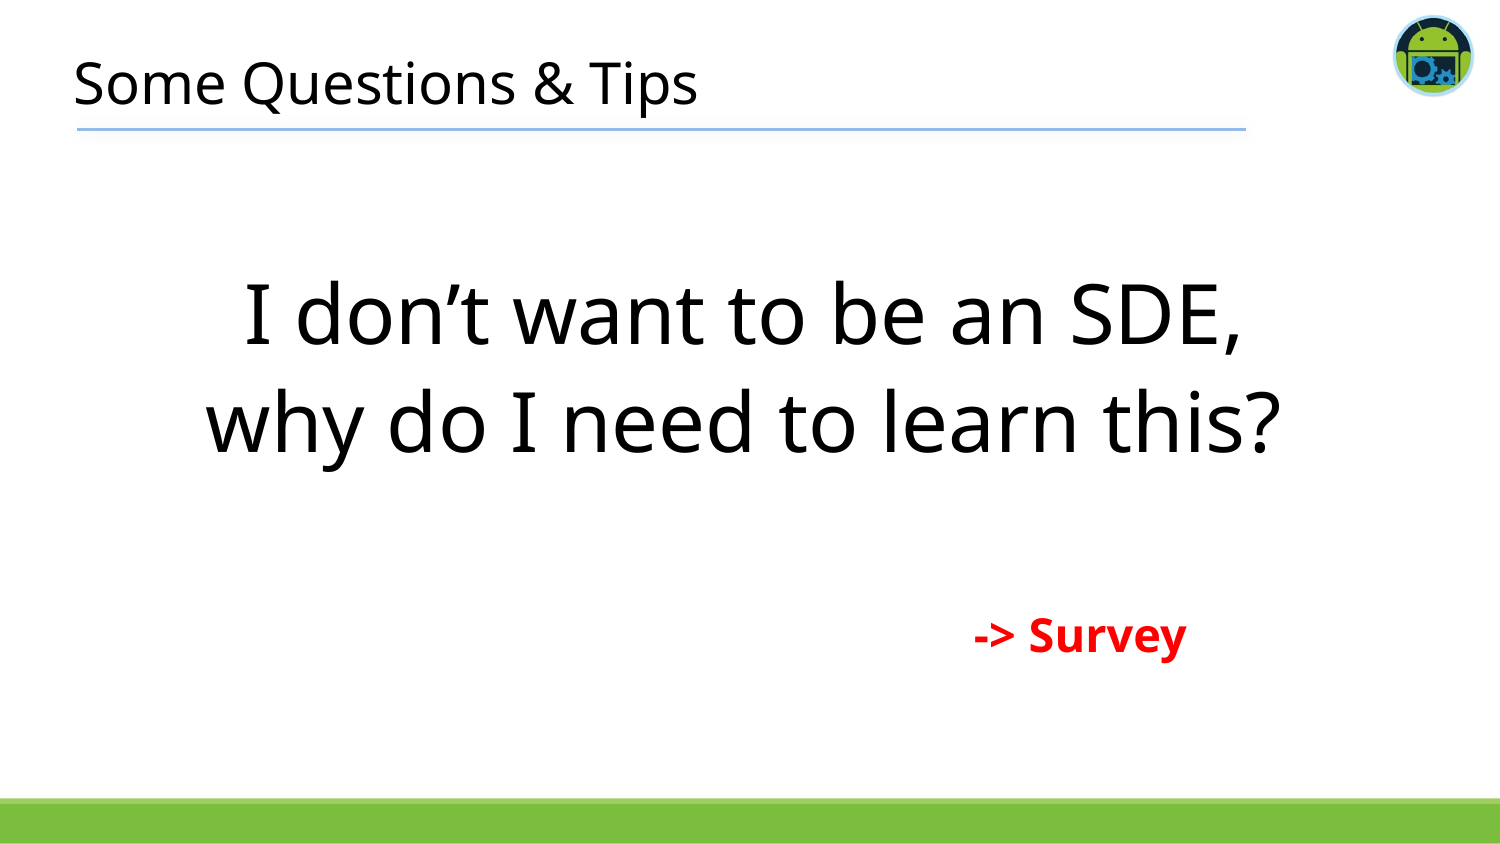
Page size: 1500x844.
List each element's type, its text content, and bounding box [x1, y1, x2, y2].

title Some Questions & Tips [64, 0, 1341, 126]
text_box -> Survey [832, 598, 1329, 670]
picture [1387, 9, 1479, 101]
list I don’t want to be an SDE, why do I need to learn this? [159, 144, 1330, 652]
